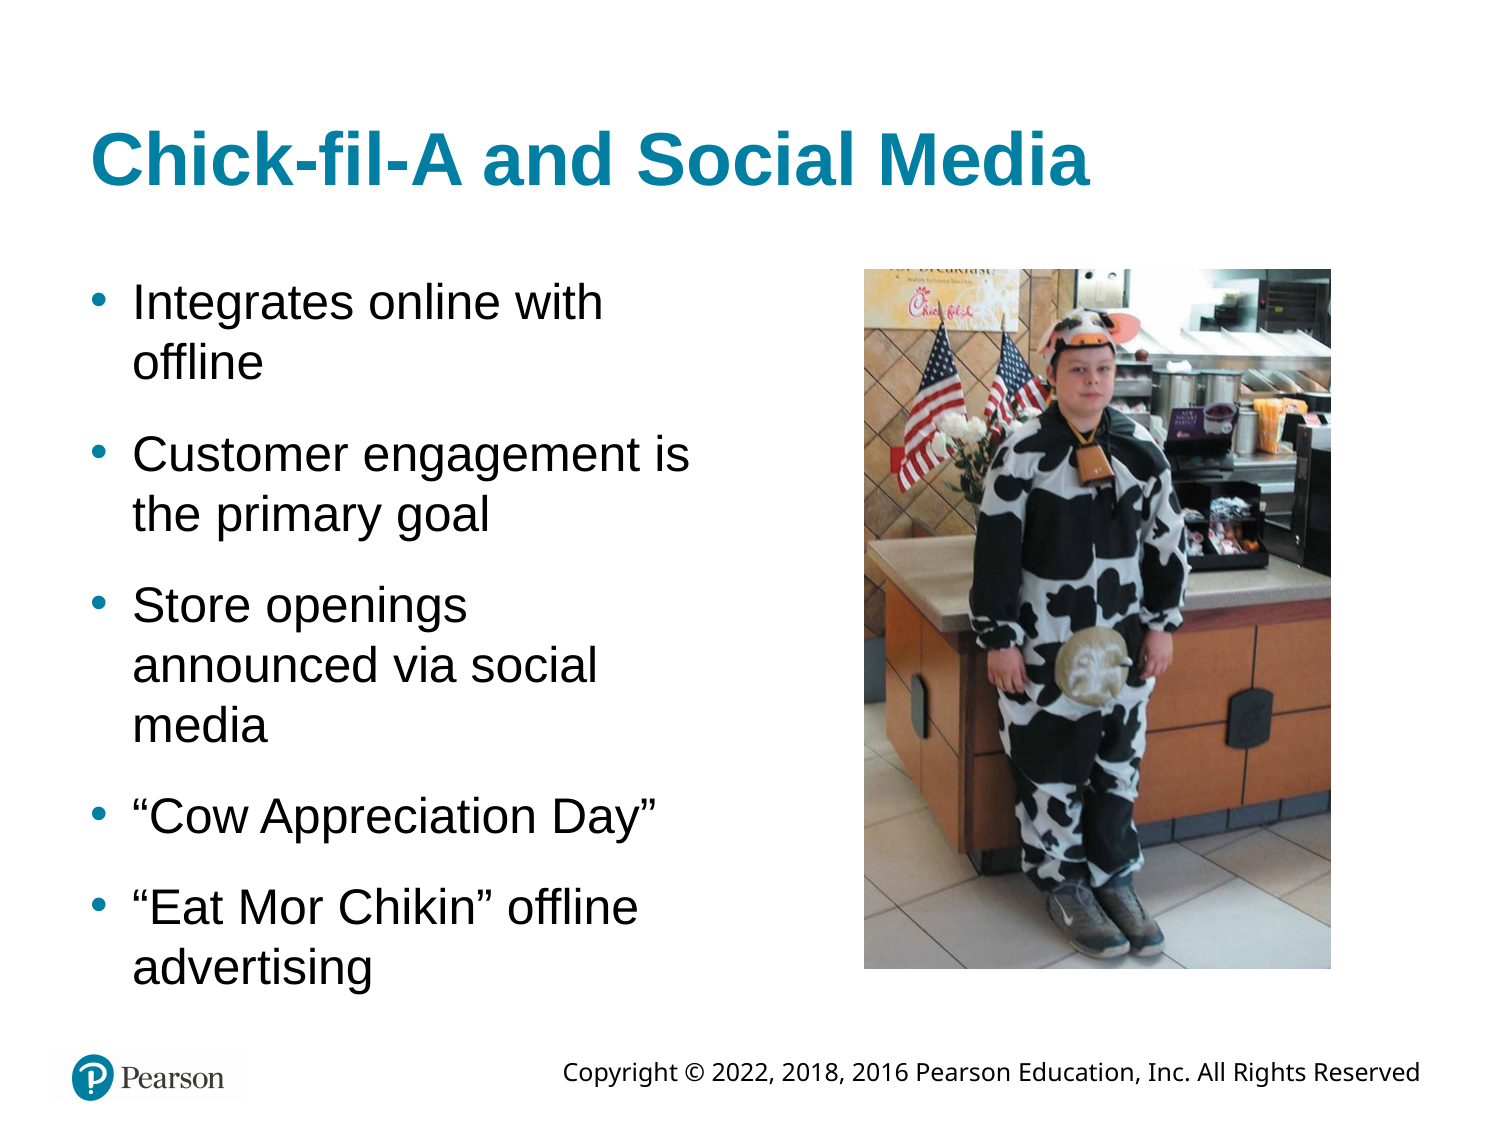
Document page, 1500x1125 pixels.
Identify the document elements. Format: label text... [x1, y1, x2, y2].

list Integrates online with offline Customer engagement is the primary goal Store openings announced via social media “Cow Appreciation Day” “Eat Mor Chikin” offline advertising [75, 254, 730, 1005]
picture [51, 1053, 245, 1102]
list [864, 268, 1331, 969]
title Chick-fil-A and Social Media [75, 35, 1425, 216]
